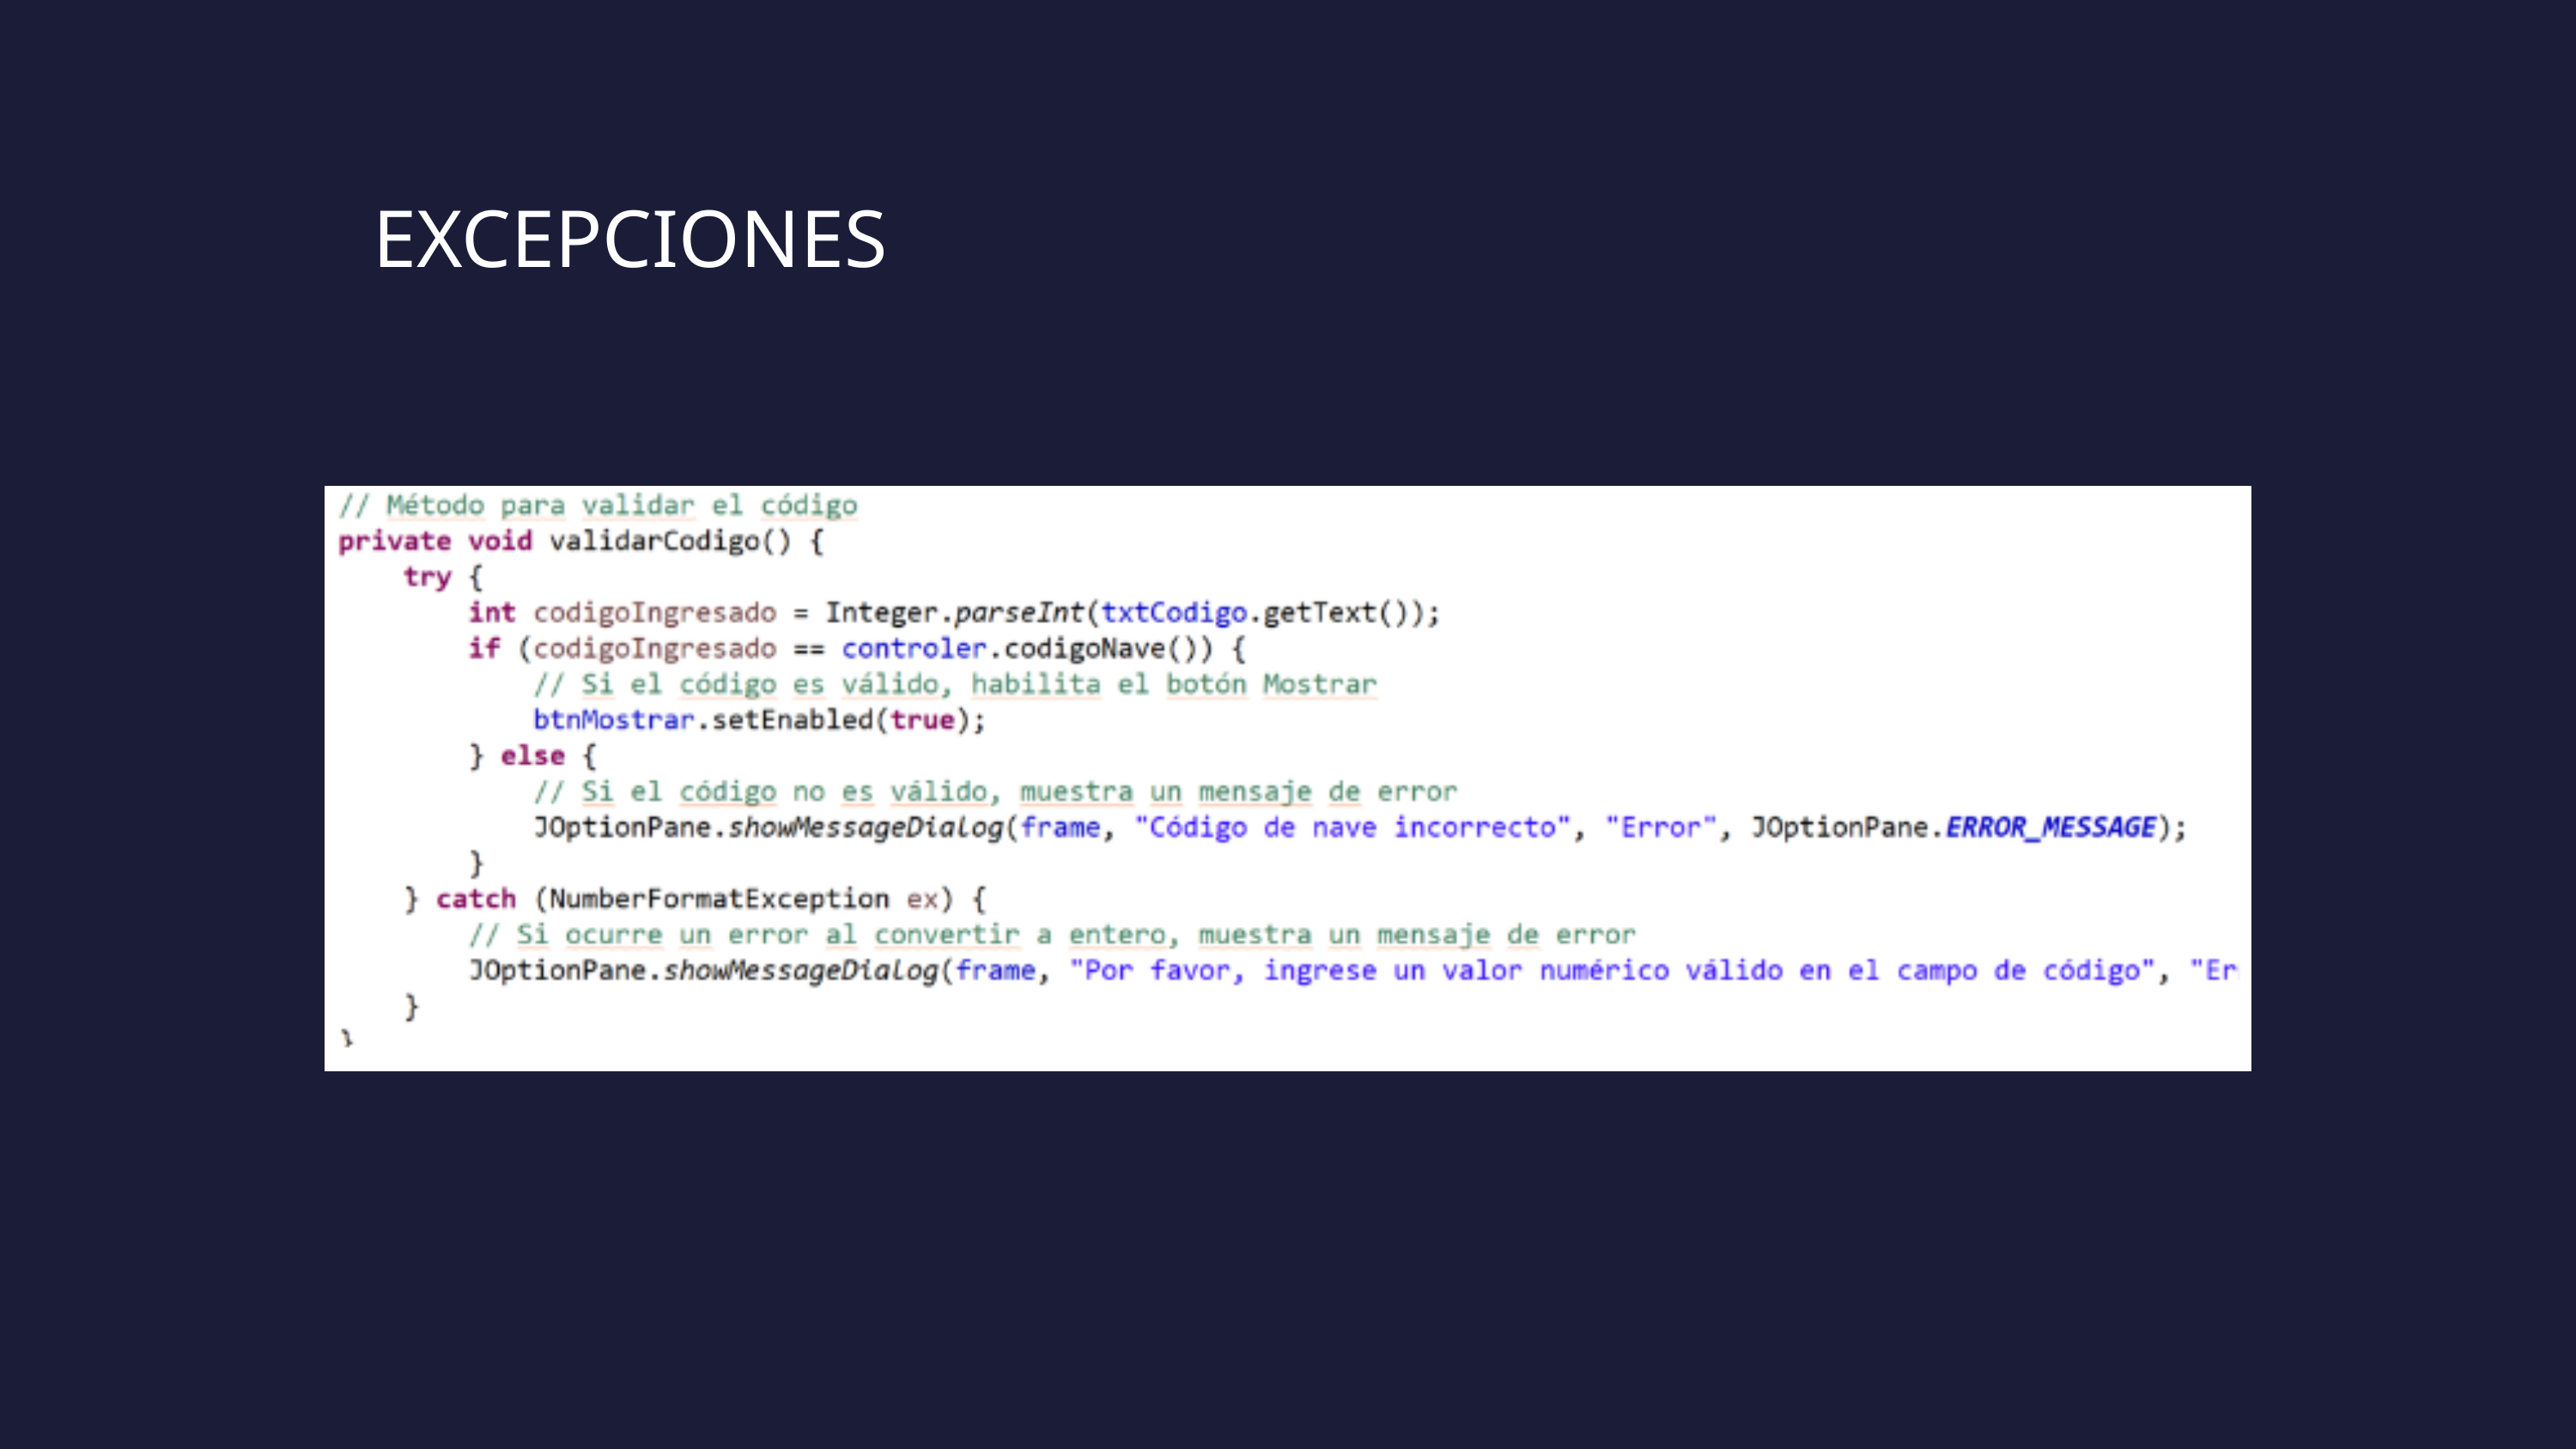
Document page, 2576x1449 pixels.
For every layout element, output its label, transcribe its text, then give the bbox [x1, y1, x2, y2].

text_box [325, 486, 2251, 1071]
text_box EXCEPCIONES [79, 173, 1182, 283]
